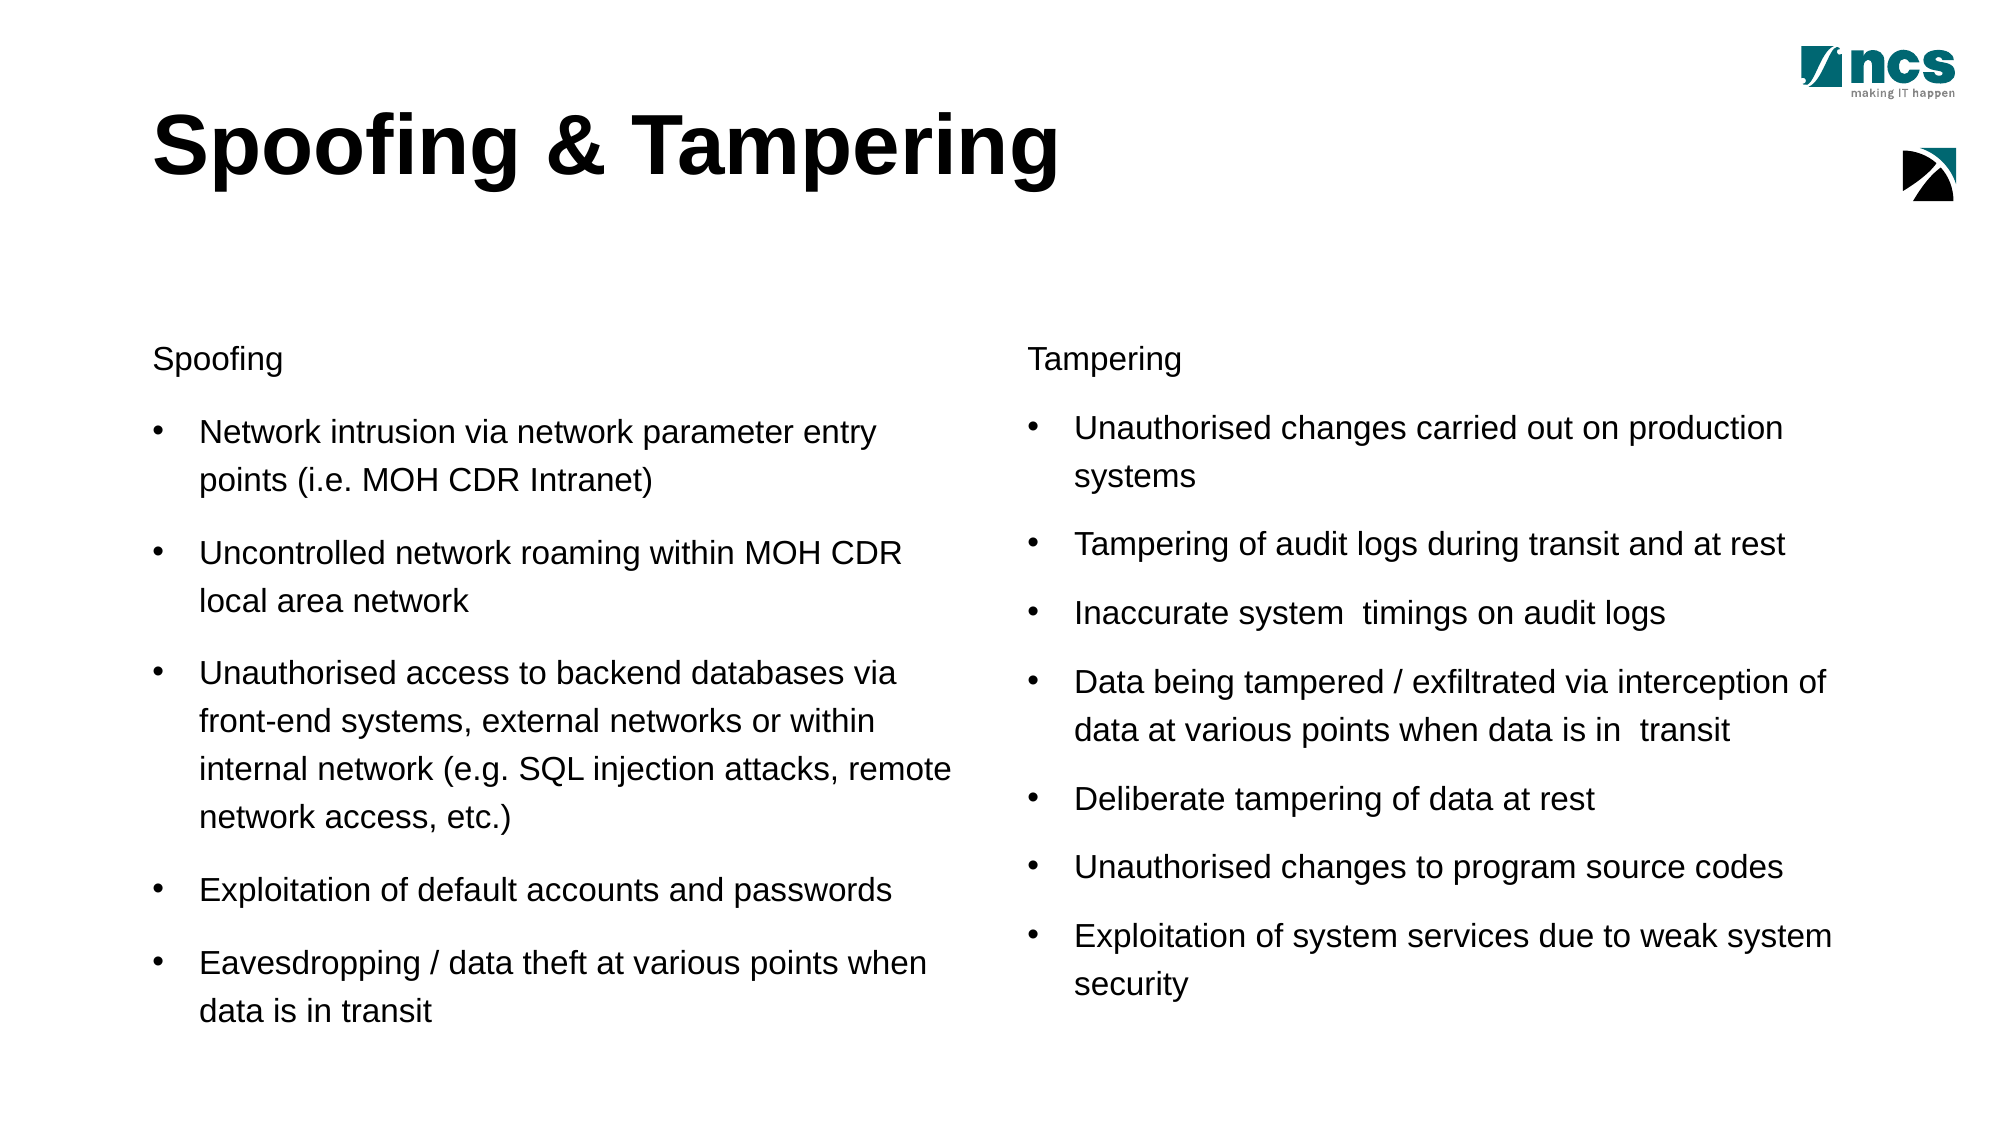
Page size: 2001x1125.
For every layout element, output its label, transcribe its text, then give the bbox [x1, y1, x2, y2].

text_box Spoofing Network intrusion via network parameter entry points (i.e. MOH CDR Intranet) Uncontrolled network roaming within MOH CDR local area network Unauthorised access to backend databases via front-end systems, external networks or within internal network (e.g. SQL injection attacks, remote network access, etc.) Exploitation of default accounts and passwords Eavesdropping / data theft at various points when data is in transit [137, 321, 988, 830]
text_box Tampering Unauthorised changes carried out on production systems Tampering of audit logs during transit and at rest Inaccurate system timings on audit logs Data being tampered / exfiltrated via interception of data at various points when data is in transit Deliberate tampering of data at rest Unauthorised changes to program source codes Exploitation of system services due to weak system security [1012, 321, 1863, 830]
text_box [1902, 147, 1957, 202]
title Spoofing & Tampering [137, 93, 1750, 311]
